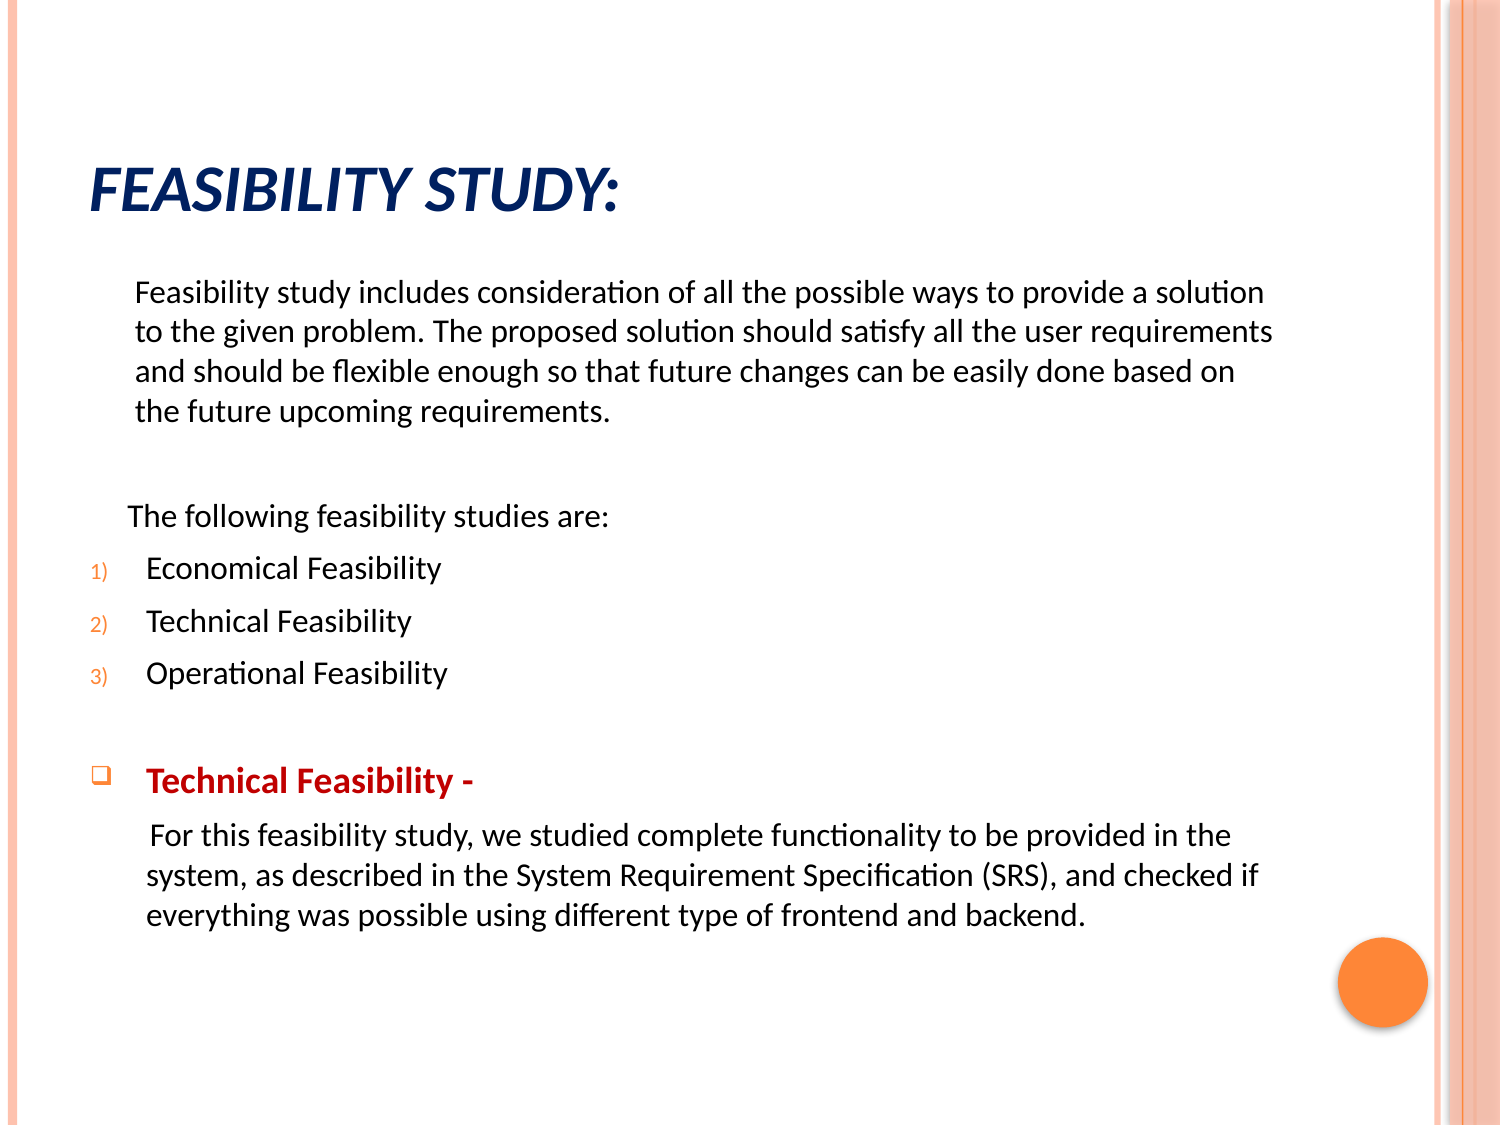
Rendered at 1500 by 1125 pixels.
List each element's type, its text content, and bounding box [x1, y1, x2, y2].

title Feasibility study: [75, 45, 1300, 233]
list Feasibility study includes consideration of all the possible ways to provide a solution to the given problem. The proposed solution should satisfy all the user requirements and should be flexible enough so that future changes can be easily done based on the future upcoming requirements. The following feasibility studies are: Economical Feasibility Technical Feasibility Operational Feasibility Technical Feasibility - For this feasibility study, we studied complete functionality to be provided in the system, as described in the System Requirement Specification (SRS), and checked if everything was possible using different type of frontend and backend. [75, 262, 1300, 1062]
